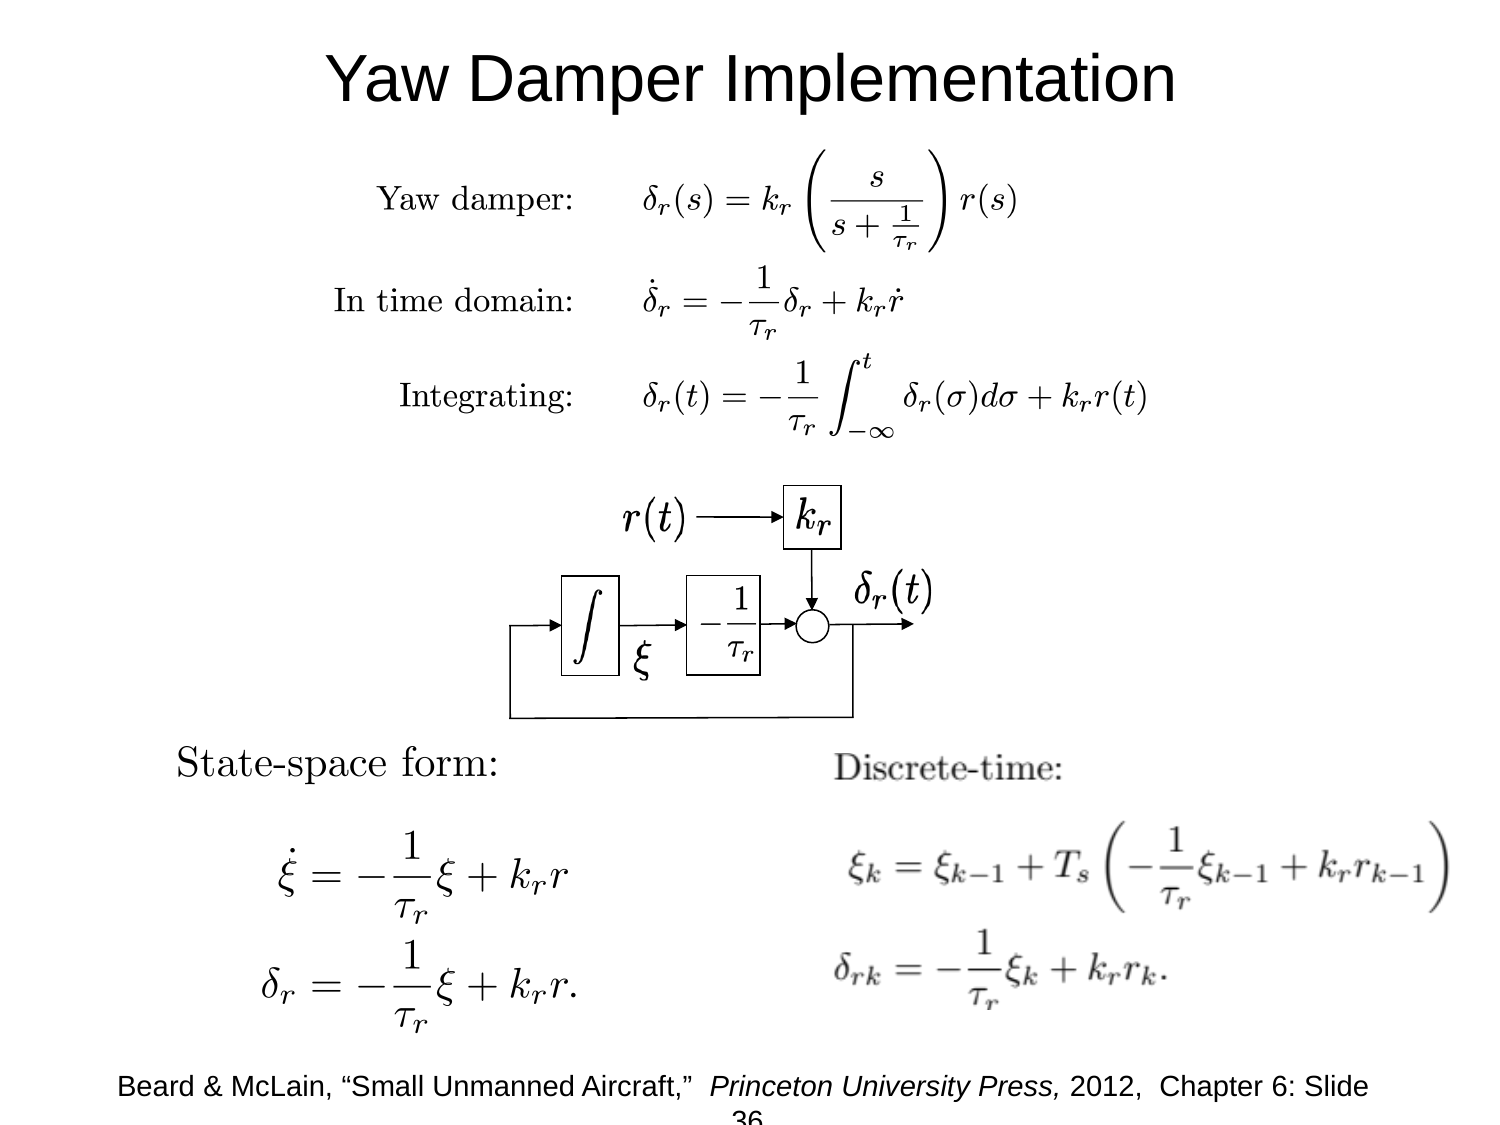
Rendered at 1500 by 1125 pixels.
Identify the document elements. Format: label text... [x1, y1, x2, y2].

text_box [508, 485, 936, 719]
picture [795, 753, 1484, 1011]
title Yaw Damper Implementation [76, 24, 1427, 125]
picture [332, 149, 1146, 440]
picture [177, 745, 578, 1034]
